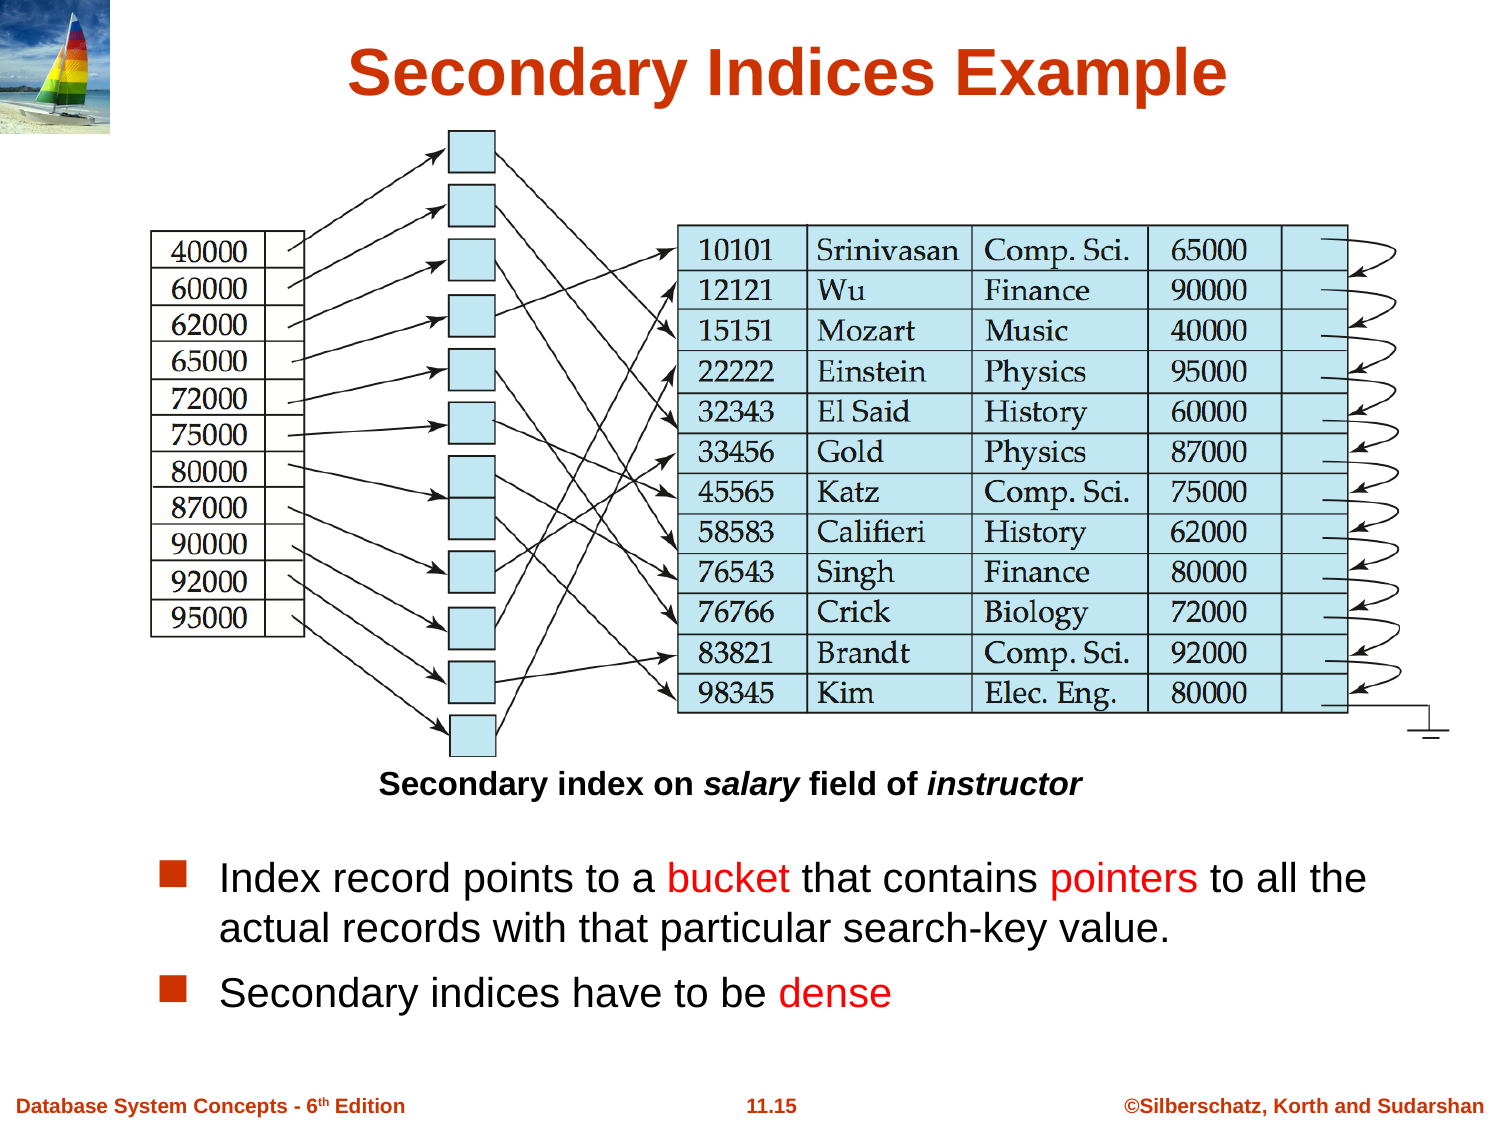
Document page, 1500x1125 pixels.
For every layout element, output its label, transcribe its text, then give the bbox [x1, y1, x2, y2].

list Index record points to a bucket that contains pointers to all the actual records with that particular search-key value. Secondary indices have to be dense [147, 843, 1405, 1039]
text_box Secondary index on salary field of instructor [363, 765, 1097, 810]
picture [149, 126, 1451, 758]
picture [0, 0, 110, 134]
title Secondary Indices Example [125, 15, 1452, 117]
